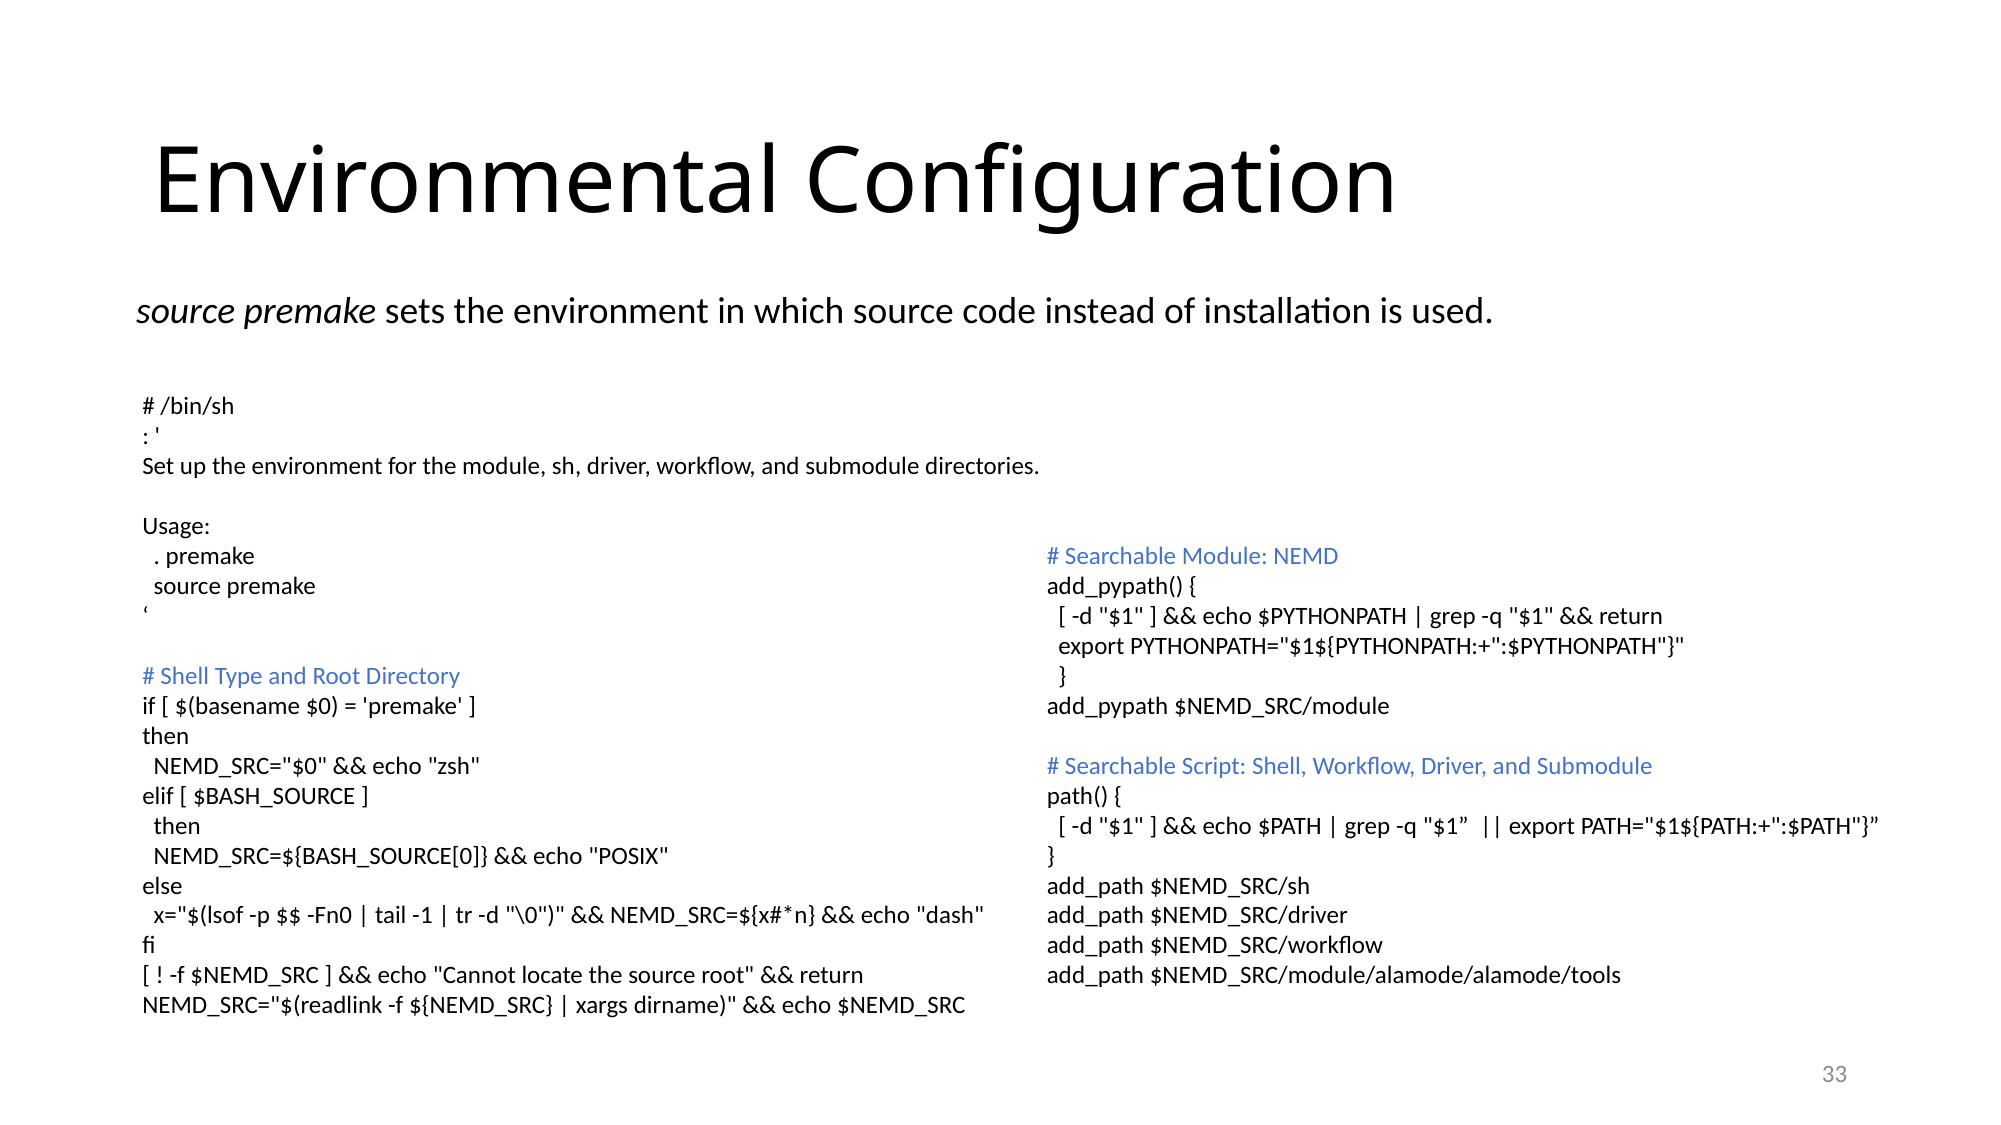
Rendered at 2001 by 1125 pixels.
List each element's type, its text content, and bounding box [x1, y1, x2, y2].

slide_number 33 [1412, 1042, 1863, 1103]
text_box source premake sets the environment in which source code instead of installation is used. [121, 278, 1531, 338]
title Environmental Configuration [138, 120, 1863, 245]
text_box # /bin/sh : ' Set up the environment for the module, sh, driver, workflow, and submodule directories. Usage: . premake source premake ‘ # Shell Type and Root Directory if [ $(basename $0) = 'premake' ] then NEMD_SRC="$0" && echo "zsh" elif [ $BASH_SOURCE ] then NEMD_SRC=${BASH_SOURCE[0]} && echo "POSIX" else x="$(lsof -p $$ -Fn0 | tail -1 | tr -d "\0")" && NEMD_SRC=${x#*n} && echo "dash" fi [ ! -f $NEMD_SRC ] && echo "Cannot locate the source root" && return NEMD_SRC="$(readlink -f ${NEMD_SRC} | xargs dirname)" && echo $NEMD_SRC # Searchable Module: NEMD add_pypath() { [ -d "$1" ] && echo $PYTHONPATH | grep -q "$1" && return export PYTHONPATH="$1${PYTHONPATH:+":$PYTHONPATH"}" } add_pypath $NEMD_SRC/module # Searchable Script: Shell, Workflow, Driver, and Submodule path() { [ -d "$1" ] && echo $PATH | grep -q "$1” || export PATH="$1${PATH:+":$PATH"}” } add_path $NEMD_SRC/sh add_path $NEMD_SRC/driver add_path $NEMD_SRC/workflow add_path $NEMD_SRC/module/alamode/alamode/tools [127, 382, 1967, 1125]
